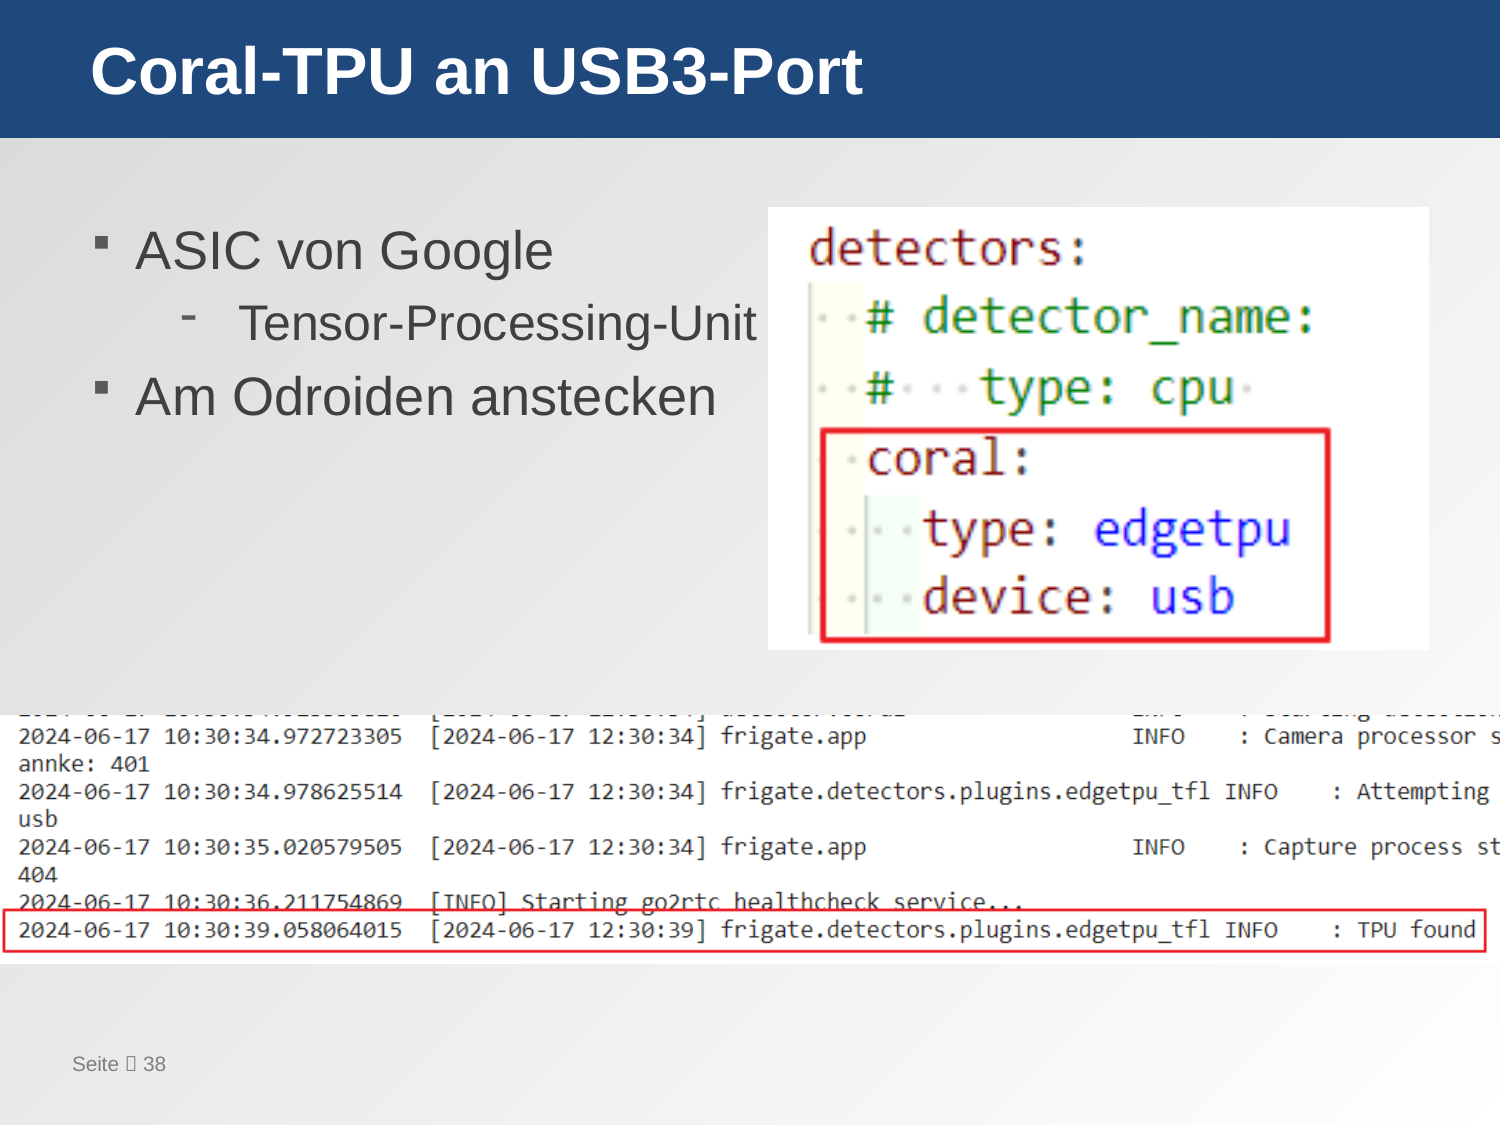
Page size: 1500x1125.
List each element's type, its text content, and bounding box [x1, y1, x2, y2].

title Coral-TPU an USB3-Port [75, 20, 1425, 208]
picture [768, 207, 1429, 651]
picture [0, 715, 1500, 965]
list ASIC von Google Tensor-Processing-Unit Am Odroiden anstecken [76, 208, 1424, 713]
